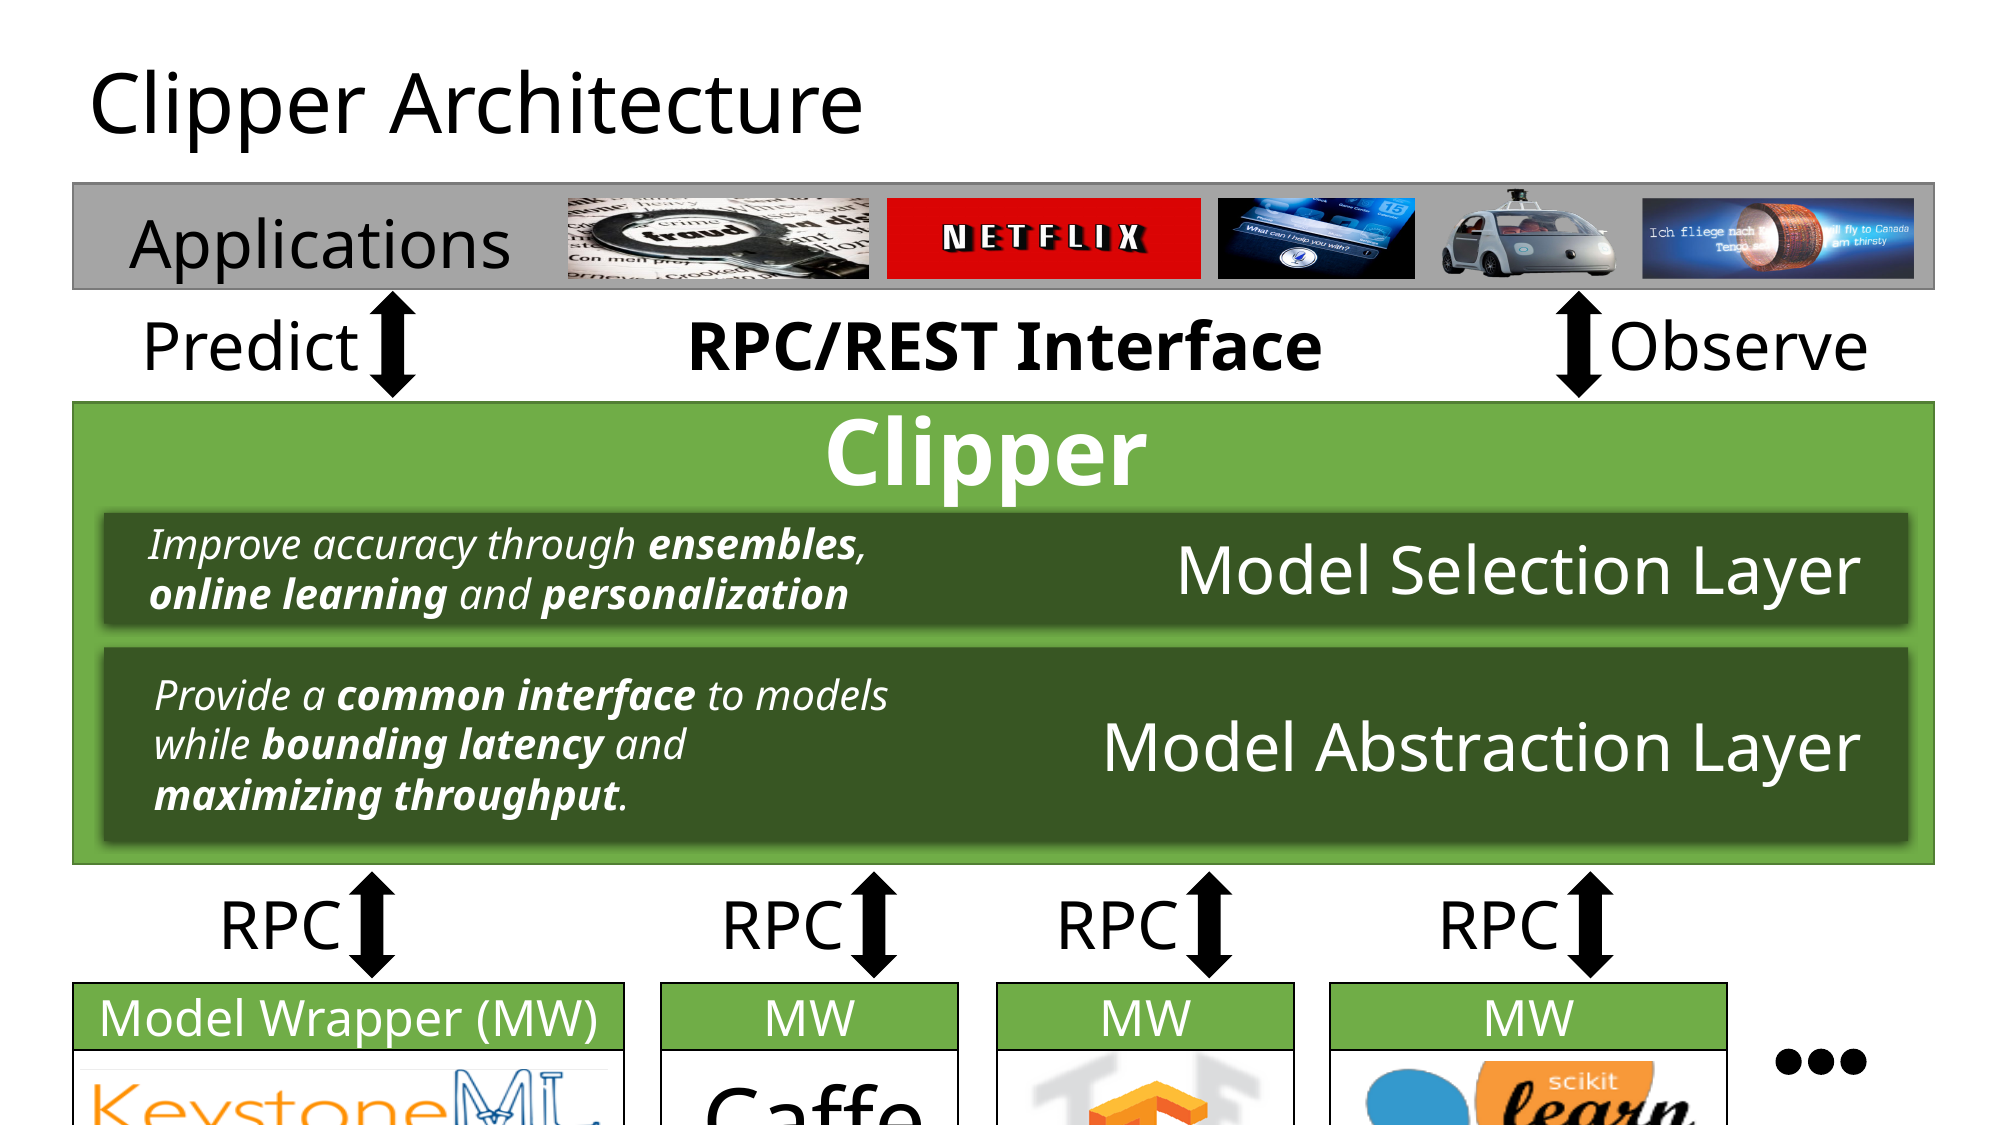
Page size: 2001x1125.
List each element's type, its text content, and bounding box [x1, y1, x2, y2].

text_box Caffe [687, 1055, 942, 1125]
text_box [72, 1051, 625, 1125]
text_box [1033, 872, 1230, 977]
picture [1364, 1061, 1699, 1125]
title Clipper Architecture [73, 0, 2000, 216]
text_box MW [660, 982, 959, 1051]
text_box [698, 872, 895, 977]
text_box [1329, 1051, 1728, 1125]
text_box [1558, 292, 1882, 397]
picture [1433, 185, 1625, 280]
text_box [72, 401, 1935, 865]
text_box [196, 872, 393, 977]
picture [568, 198, 869, 279]
text_box [72, 182, 1935, 290]
text_box [996, 1051, 1001, 1125]
text_box MW [996, 982, 1295, 1051]
picture [1218, 198, 1415, 279]
picture [1642, 198, 1915, 279]
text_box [1414, 872, 1612, 977]
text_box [128, 292, 414, 397]
text_box MW [1329, 982, 1728, 1051]
picture [80, 1068, 608, 1125]
picture [887, 198, 1201, 279]
text_box Model Wrapper (MW) [72, 982, 625, 1051]
text_box Clipper [808, 392, 1165, 506]
text_box RPC/REST Interface [671, 296, 1340, 392]
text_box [1776, 1049, 1866, 1074]
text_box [104, 510, 1909, 627]
text_box Applications [73, 194, 569, 289]
picture [1001, 1042, 1292, 1125]
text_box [104, 647, 1909, 842]
text_box [660, 1051, 959, 1125]
